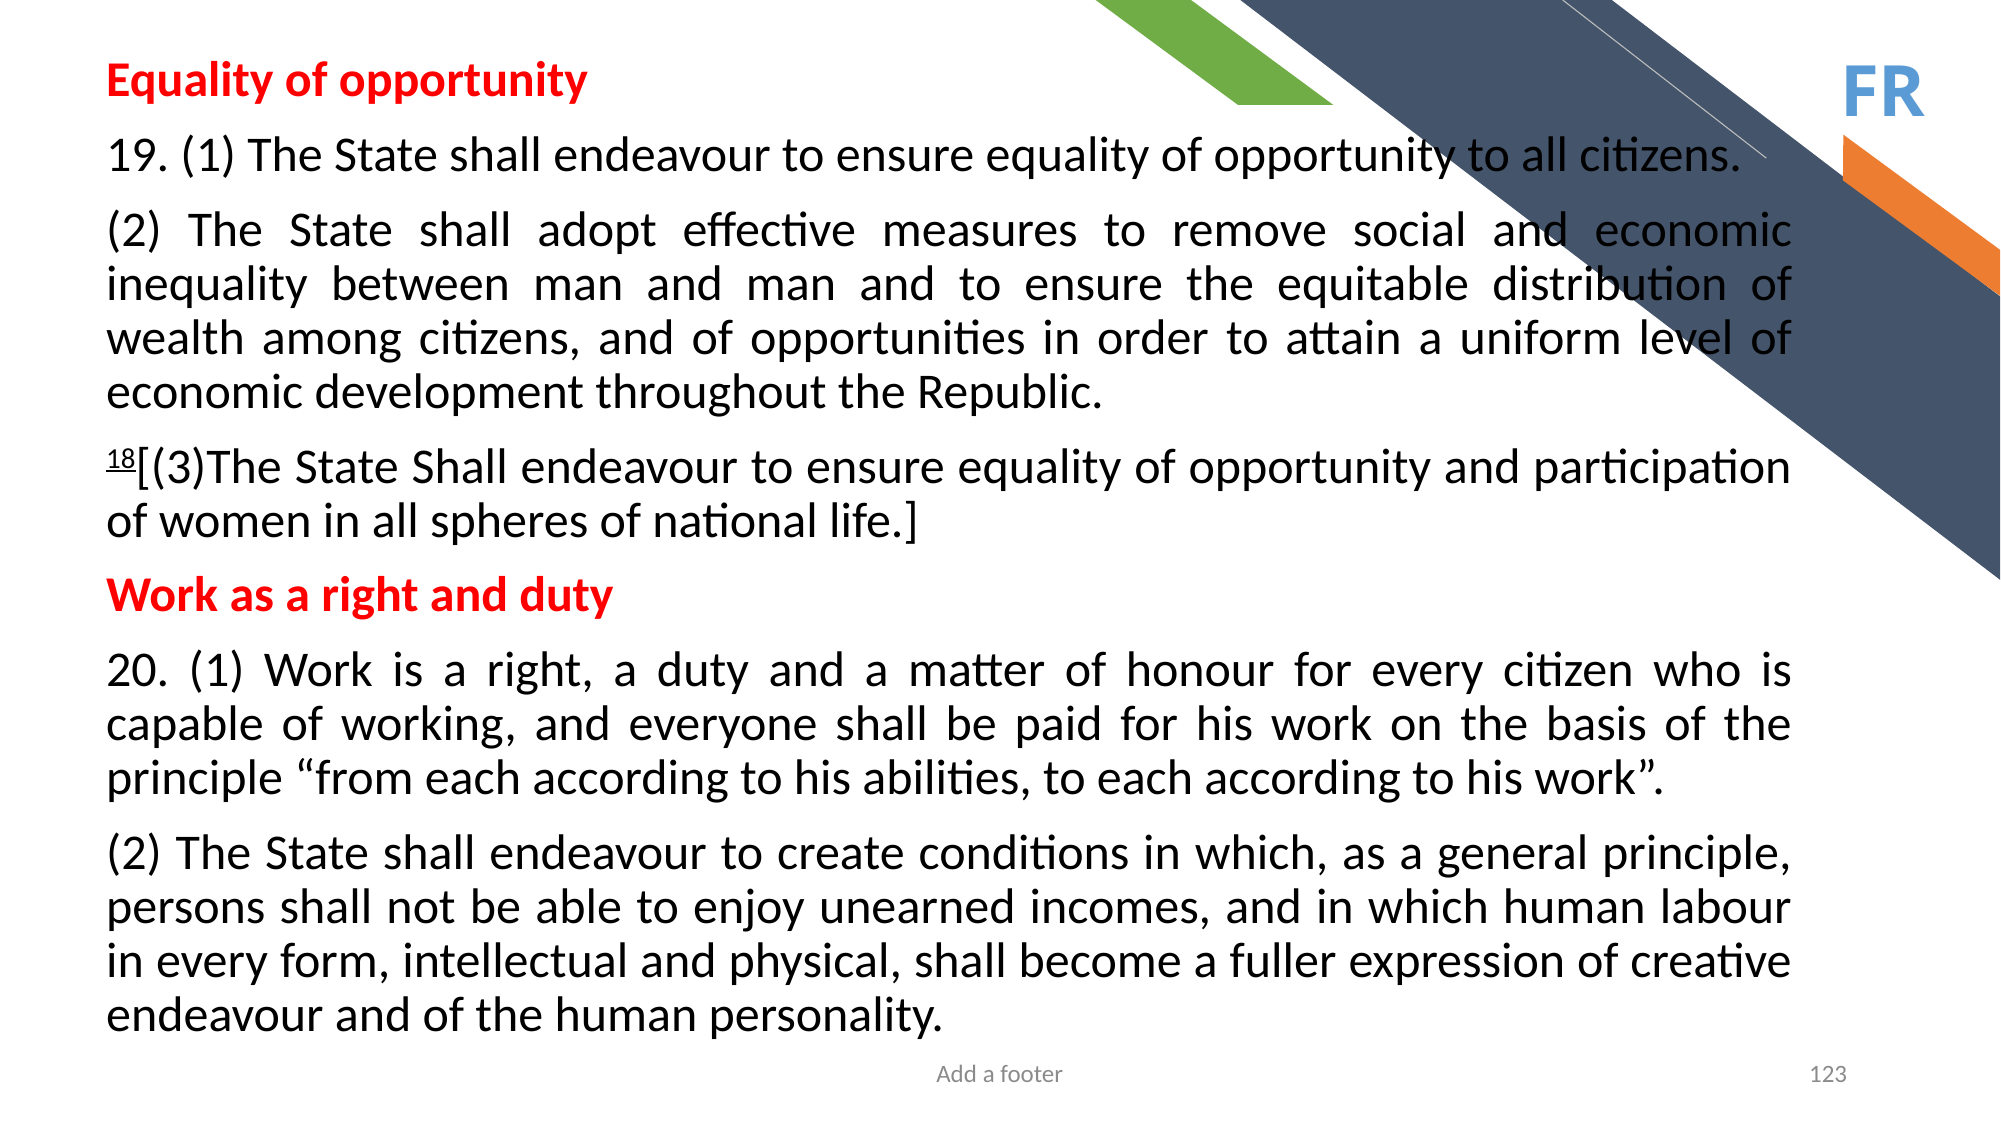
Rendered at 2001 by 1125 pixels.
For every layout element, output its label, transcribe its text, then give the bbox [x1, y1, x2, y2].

list Equality of opportunity 19. (1) The State shall endeavour to ensure equality of opportunity to all citizens. (2) The State shall adopt effective measures to remove social and economic inequality between man and man and to ensure the equitable distribution of wealth among citizens, and of opportunities in order to attain a uniform level of economic development throughout the Republic. 18[(3)The State Shall endeavour to ensure equality of opportunity and participation of women in all spheres of national life.] Work as a right and duty 20. (1) Work is a right, a duty and a matter of honour for every citizen who is capable of working, and everyone shall be paid for his work on the basis of the principle “from each according to his abilities, to each according to his work”. (2) The State shall endeavour to create conditions in which, as a general principle, persons shall not be able to enjoy unearned incomes, and in which human labour in every form, intellectual and physical, shall become a fuller expression of creative endeavour and of the human personality. [91, 46, 1808, 1125]
slide_number 123 [1808, 1042, 1863, 1103]
